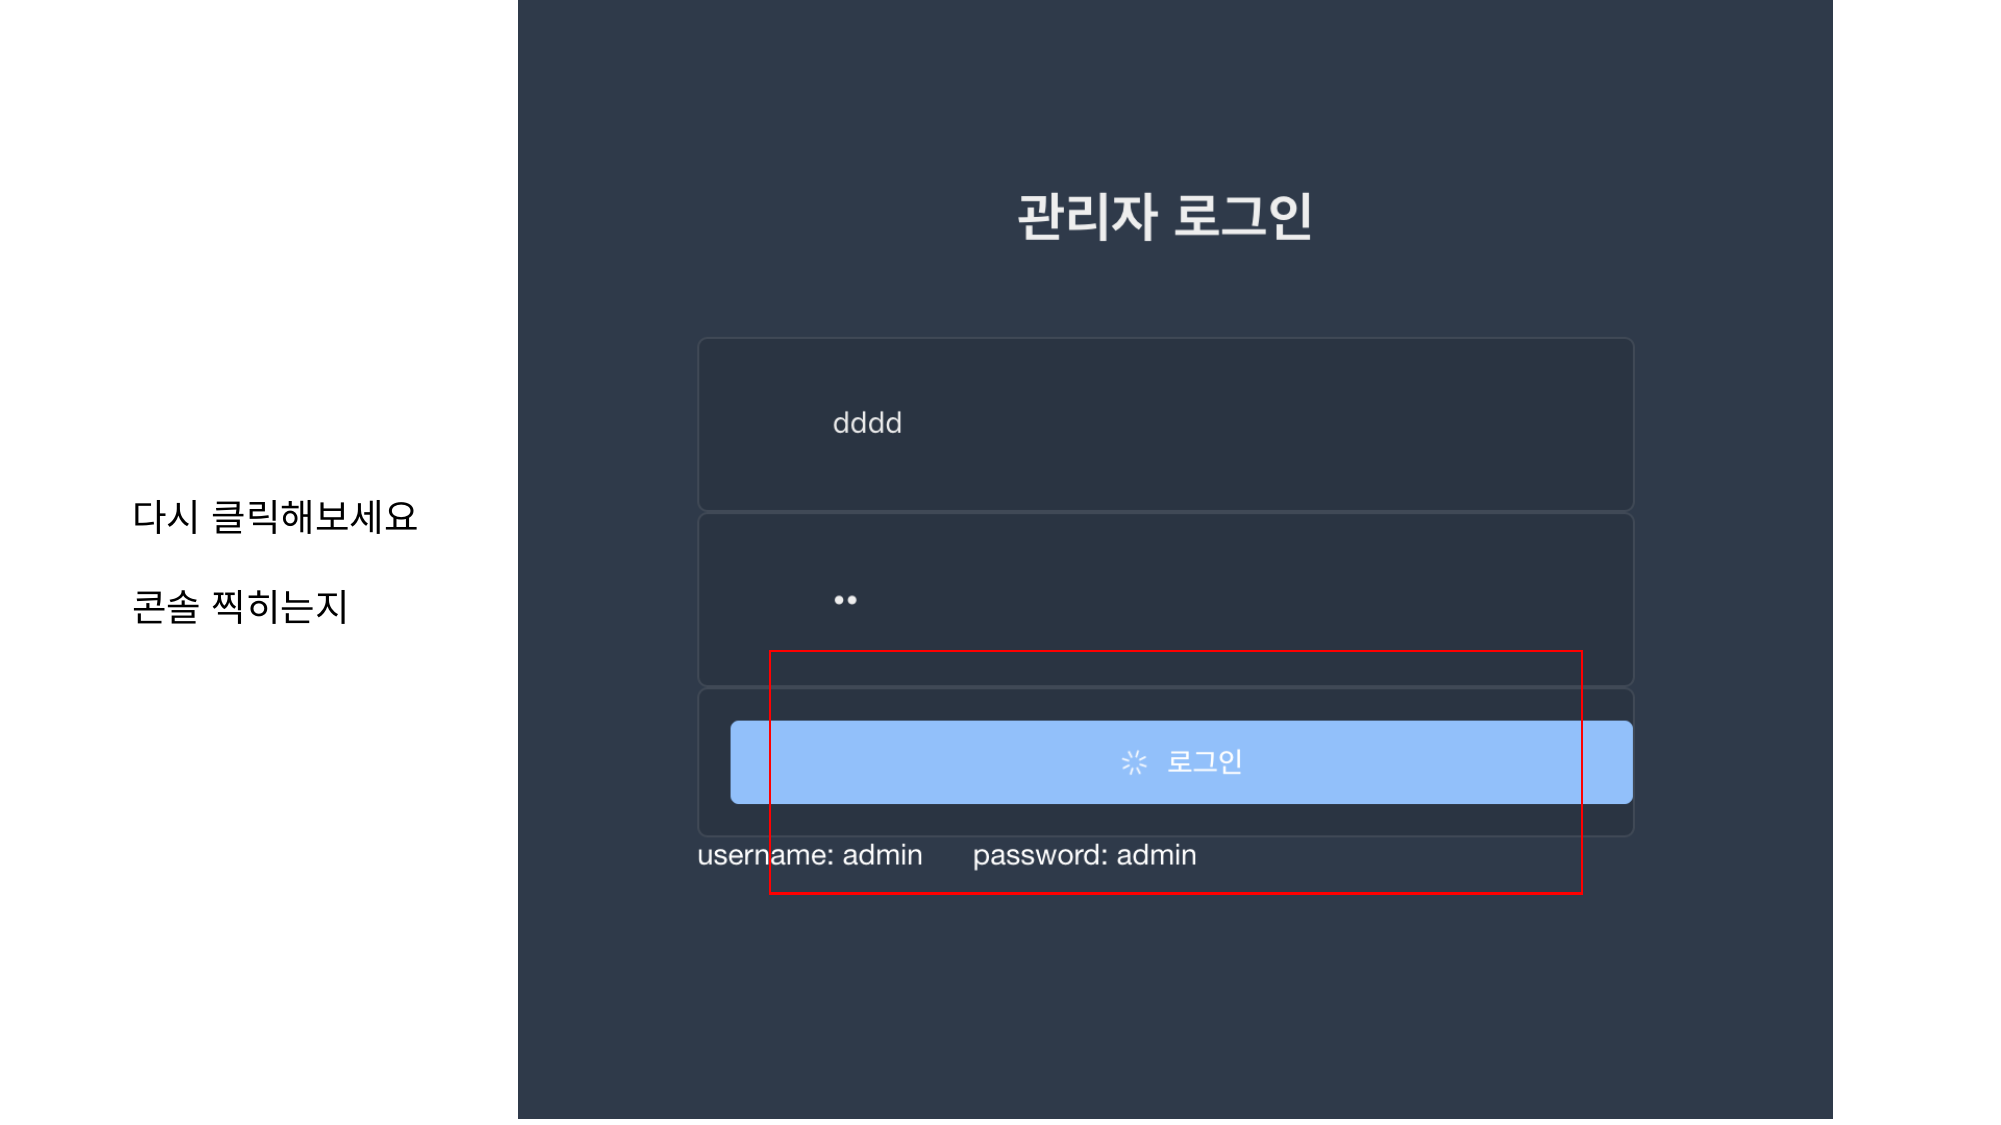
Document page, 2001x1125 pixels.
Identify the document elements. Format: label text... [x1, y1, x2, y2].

text_box 다시 클릭해보세요 콘솔 찍히는지 [117, 486, 445, 637]
picture [518, 0, 1833, 1119]
